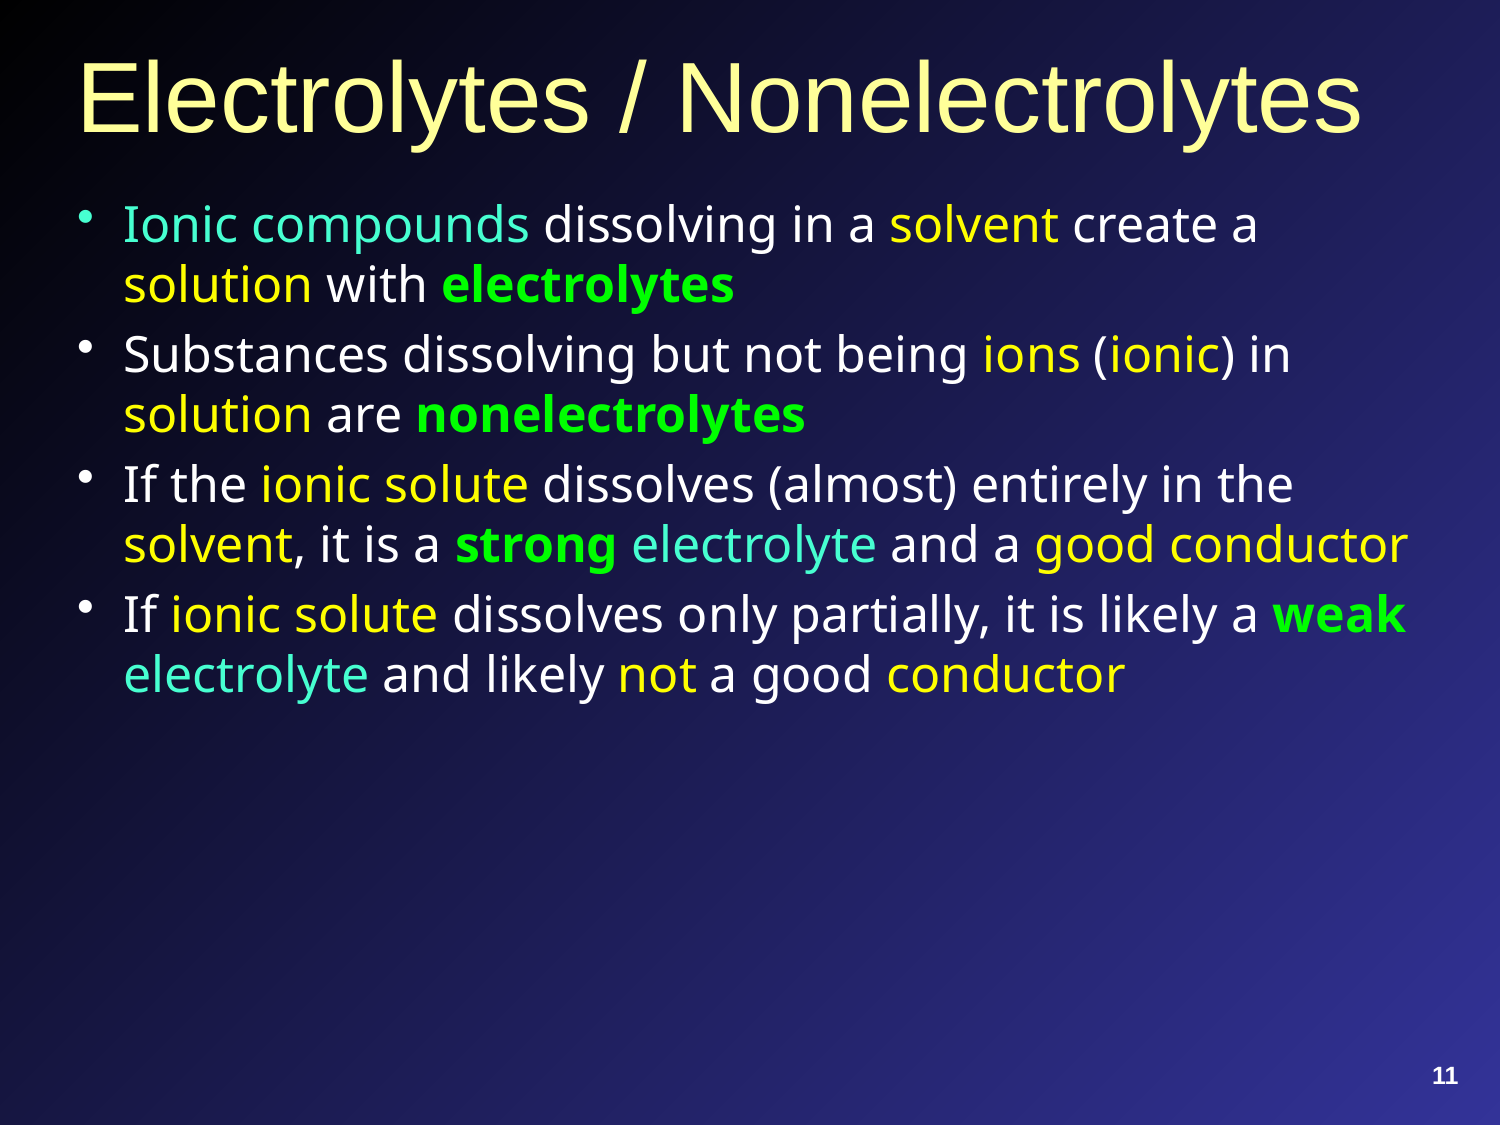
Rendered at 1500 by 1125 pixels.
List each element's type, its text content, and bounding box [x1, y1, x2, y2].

slide_number 11 [1136, 1044, 1474, 1104]
list Ionic compounds dissolving in a solvent create a solution with electrolytes Substances dissolving but not being ions (ionic) in solution are nonelectrolytes If the ionic solute dissolves (almost) entirely in the solvent, it is a strong electrolyte and a good conductor If ionic solute dissolves only partially, it is likely a weak electrolyte and likely not a good conductor [61, 185, 1439, 1069]
title Electrolytes / Nonelectrolytes [60, 23, 1443, 161]
